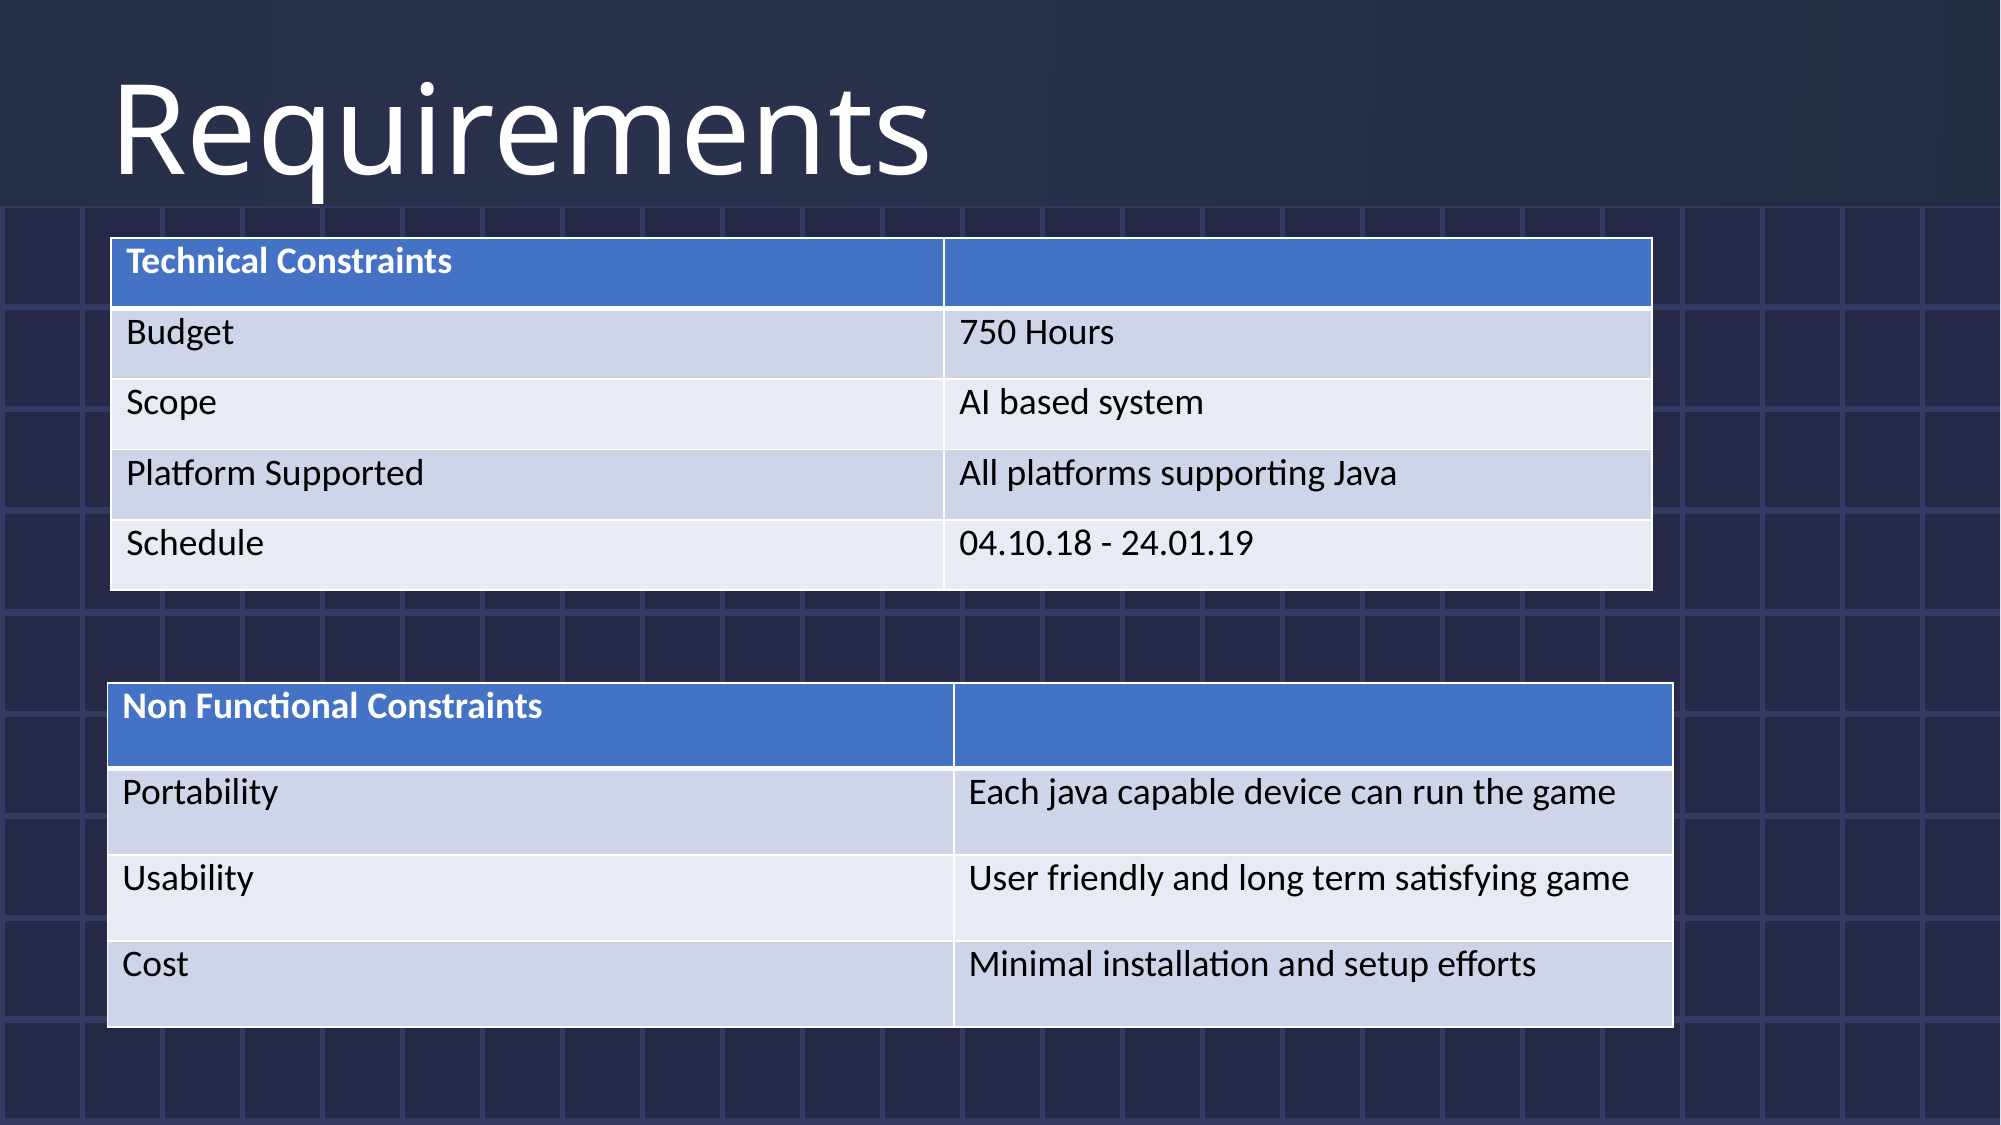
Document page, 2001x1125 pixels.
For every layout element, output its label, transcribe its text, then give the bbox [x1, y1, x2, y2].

table_header [955, 684, 1672, 766]
table_cell Minimal installation and setup efforts [955, 942, 1672, 1026]
table_header [945, 239, 1651, 306]
table_cell AI based system [945, 380, 1651, 449]
table_cell Scope [112, 380, 943, 449]
table_header Technical Constraints [112, 239, 943, 306]
picture [0, 0, 2001, 1125]
table_cell All platforms supporting Java [945, 450, 1651, 519]
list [0, 0, 2000, 206]
table_header Non Functional Constraints [108, 684, 953, 766]
table_cell Usability [108, 856, 953, 940]
table_cell Each java capable device can run the game [955, 771, 1672, 854]
table_cell Schedule [112, 521, 943, 589]
table_cell User friendly and long term satisfying game [955, 856, 1672, 940]
table_cell 750 Hours [945, 311, 1651, 378]
table_cell Cost [108, 942, 953, 1026]
table_cell Platform Supported [112, 450, 943, 519]
table_cell Portability [108, 771, 953, 854]
table_cell 04.10.18 - 24.01.19 [945, 521, 1651, 589]
table_cell Budget [112, 311, 943, 378]
